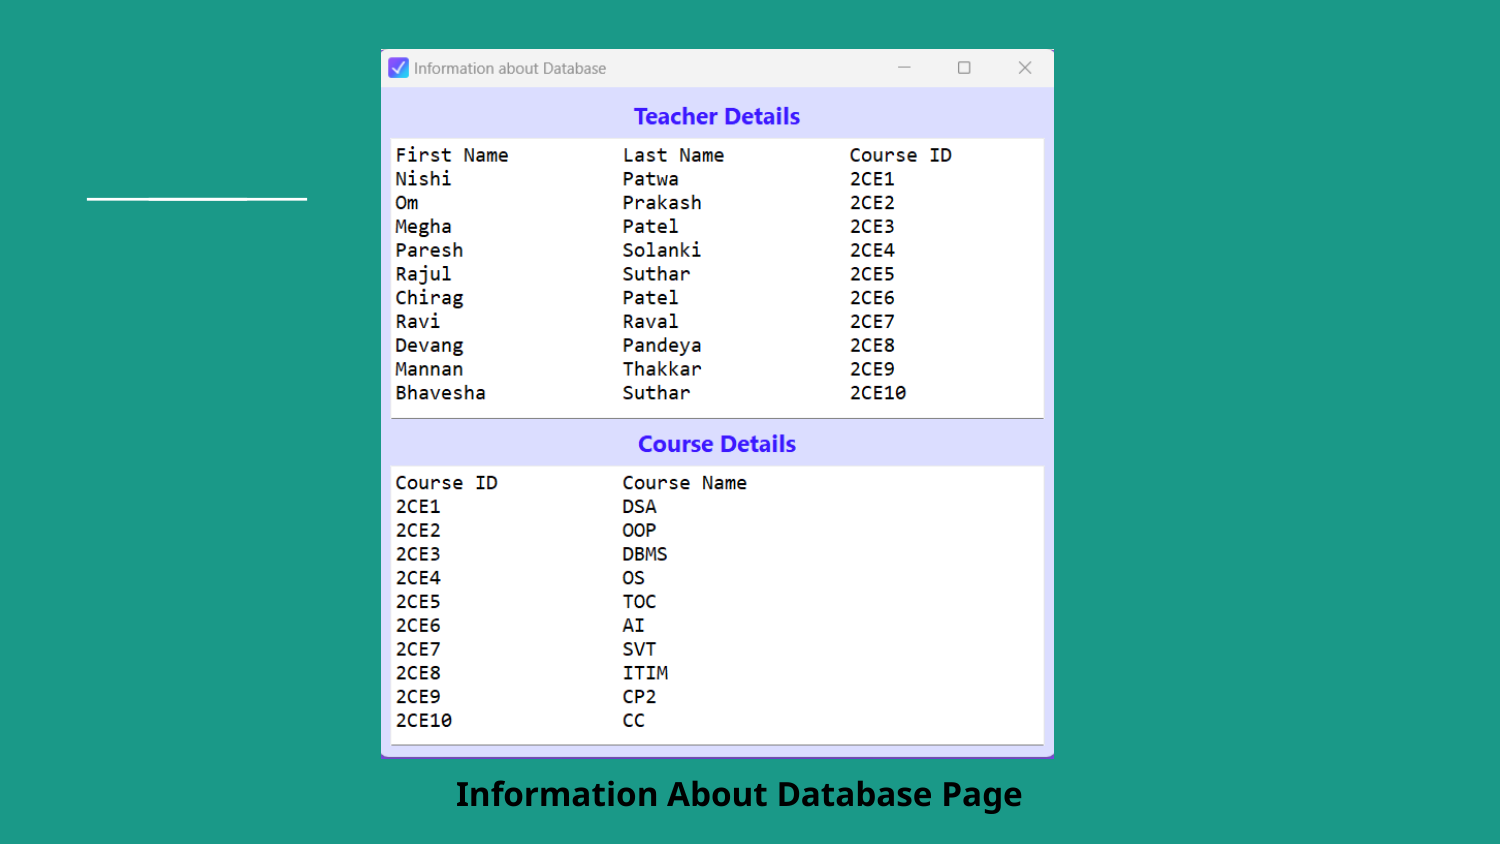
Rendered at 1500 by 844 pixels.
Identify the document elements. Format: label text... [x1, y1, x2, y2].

picture [380, 49, 1054, 759]
text_box Information About Database Page [363, 758, 1116, 825]
